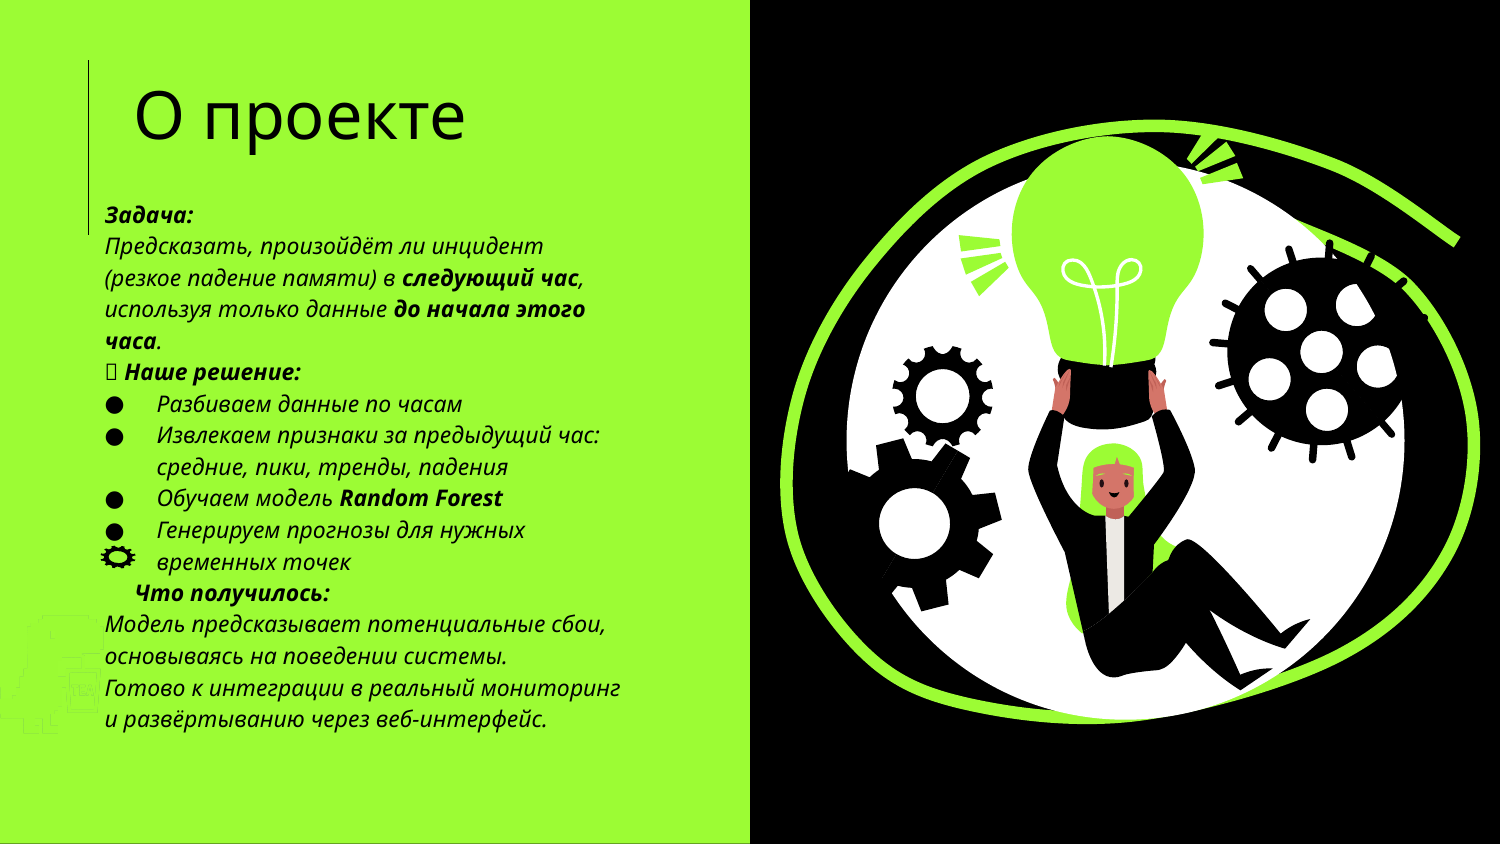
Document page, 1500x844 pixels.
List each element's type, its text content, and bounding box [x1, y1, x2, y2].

text_box [453, 274, 465, 291]
text_box [100, 545, 119, 569]
text_box [147, 211, 158, 223]
text_box [442, 305, 453, 317]
list Задача: Предсказать, произойдёт ли инцидент (резкое падение памяти) в следующий час, используя только данные до начала этого часа. 💡 Наше решение: Разбиваем данные по часам Извлекаем признаки за предыдущий час: средние, пики, тренды, падения Обучаем модель Random Forest Генерируем прогнозы для нужных временных точек Что получилось: Модель предсказывает потенциальные сбои, основываясь на поведении системы. Готово к интеграции в реальный мониторинг и развёртыванию через веб-интерфейс. [66, 367, 639, 561]
text_box [1438, 325, 1474, 570]
text_box [395, 300, 406, 317]
picture [0, 598, 124, 748]
text_box [1438, 228, 1458, 243]
text_box [555, 274, 566, 286]
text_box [826, 123, 1434, 720]
text_box [231, 589, 243, 606]
text_box [428, 305, 439, 316]
text_box [118, 546, 136, 569]
text_box [246, 589, 256, 600]
text_box [217, 589, 230, 601]
text_box [137, 585, 149, 600]
text_box [175, 211, 185, 223]
text_box [786, 338, 821, 600]
title О проекте [118, 67, 750, 159]
text_box [542, 274, 552, 285]
text_box [429, 274, 439, 286]
text_box [145, 337, 155, 349]
text_box [271, 589, 284, 601]
